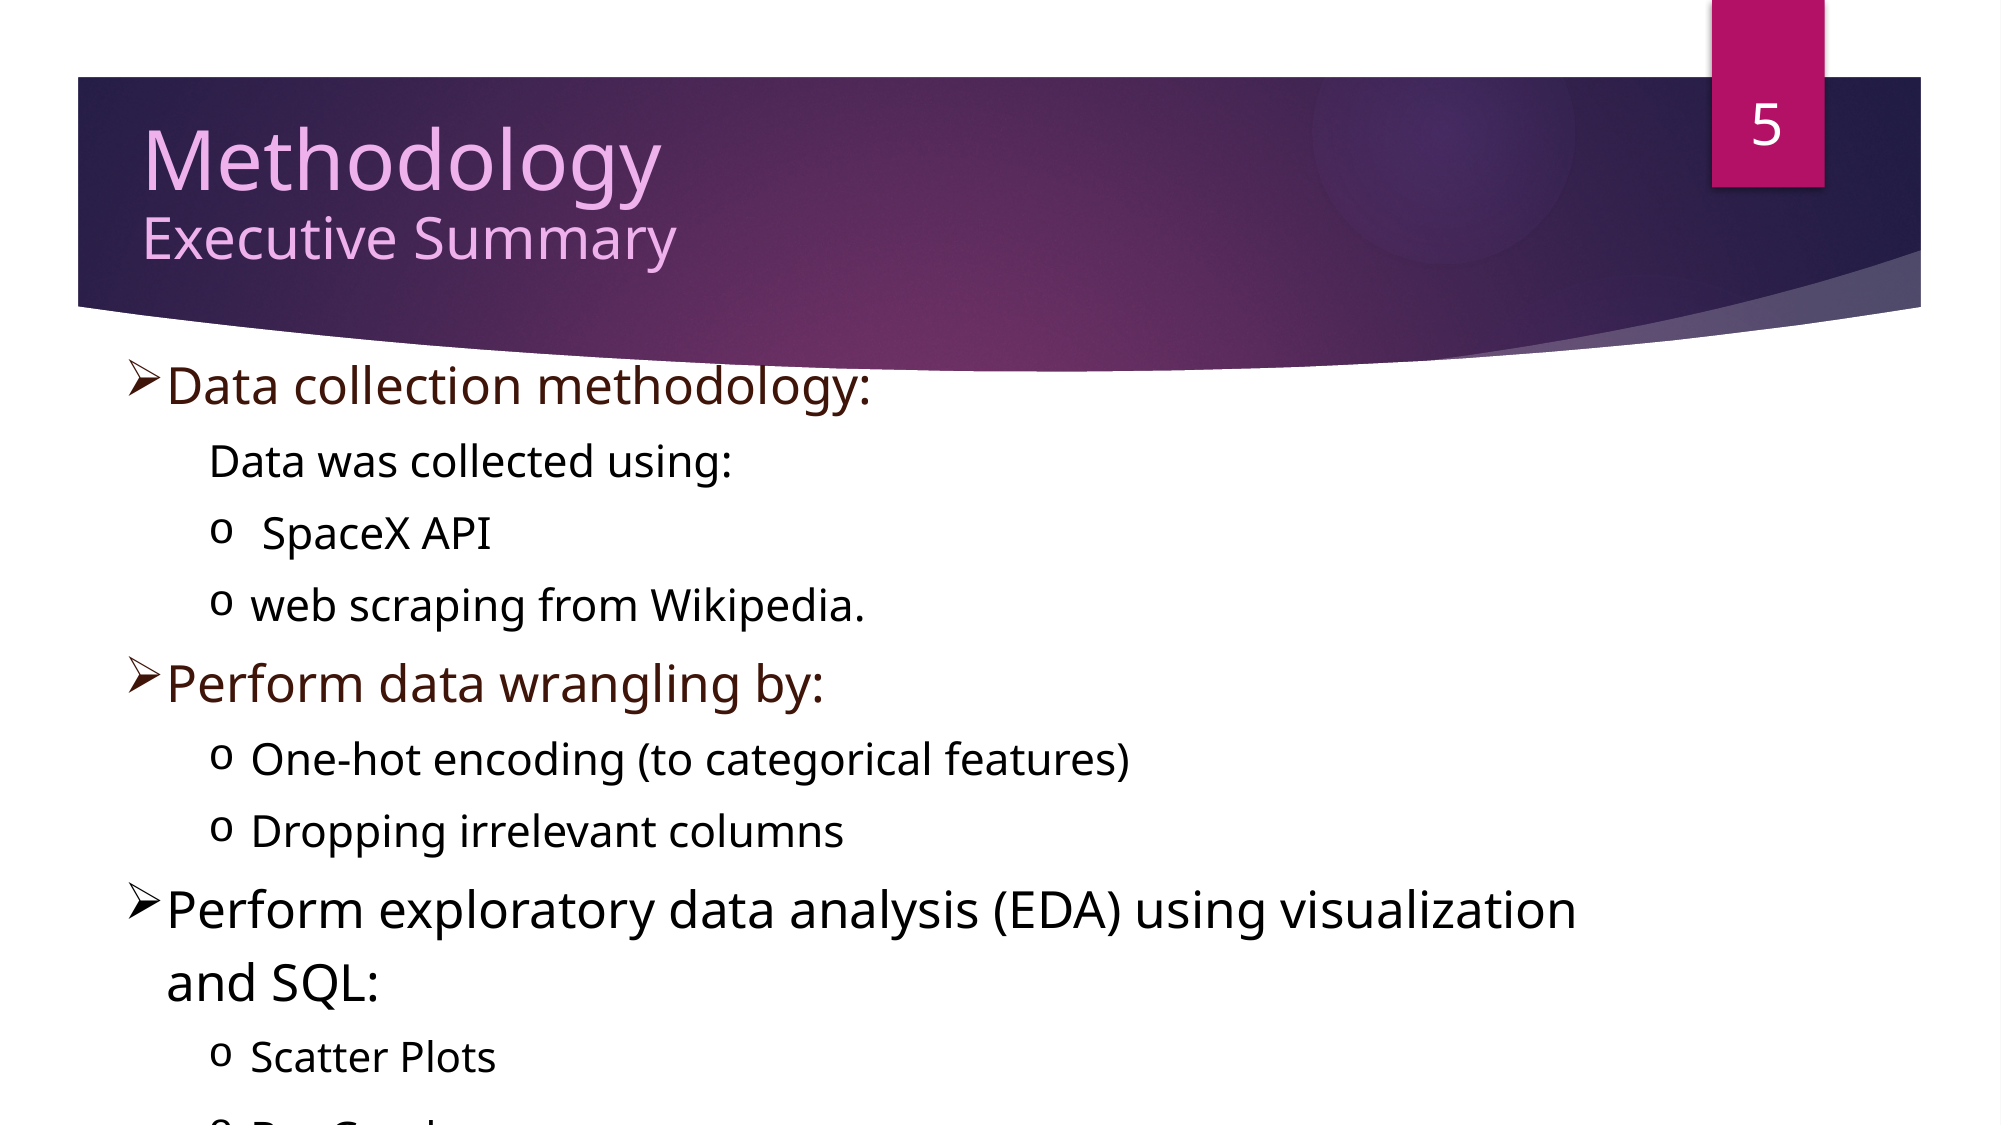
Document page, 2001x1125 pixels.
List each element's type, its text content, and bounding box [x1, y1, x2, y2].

text_box Data collection methodology: Data was collected using: SpaceX API web scraping from Wikipedia. Perform data wrangling by: One-hot encoding (to categorical features) Dropping irrelevant columns Perform exploratory data analysis (EDA) using visualization and SQL: Scatter Plots Bar Graphs [109, 333, 1767, 1125]
text_box Methodology Executive Summary [126, 111, 1943, 442]
slide_number 5 [1698, 48, 1836, 111]
